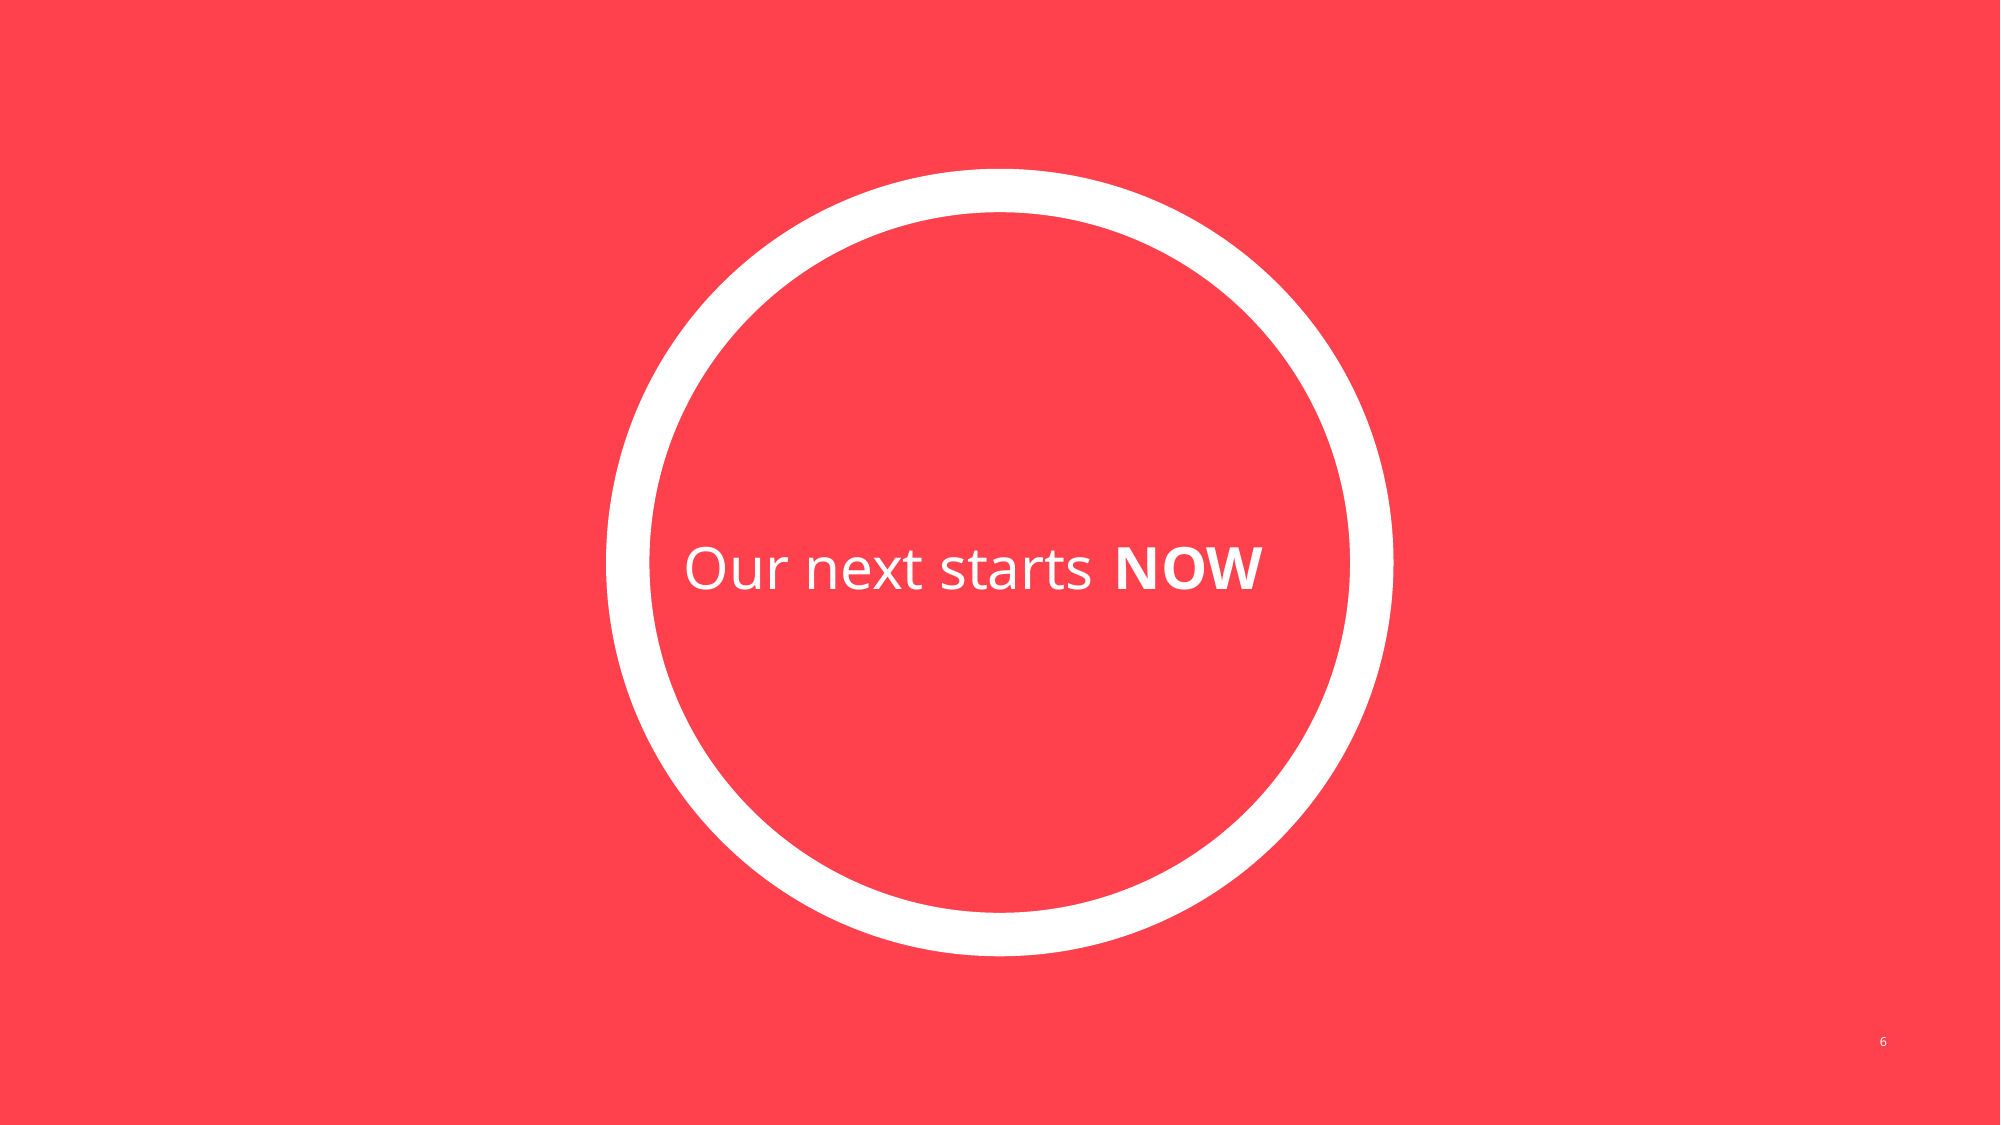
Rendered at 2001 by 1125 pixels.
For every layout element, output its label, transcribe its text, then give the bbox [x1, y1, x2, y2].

title Our next starts [220, 452, 1526, 673]
slide_number 6 [1841, 1035, 1887, 1051]
text_box NOW [1099, 523, 1400, 609]
